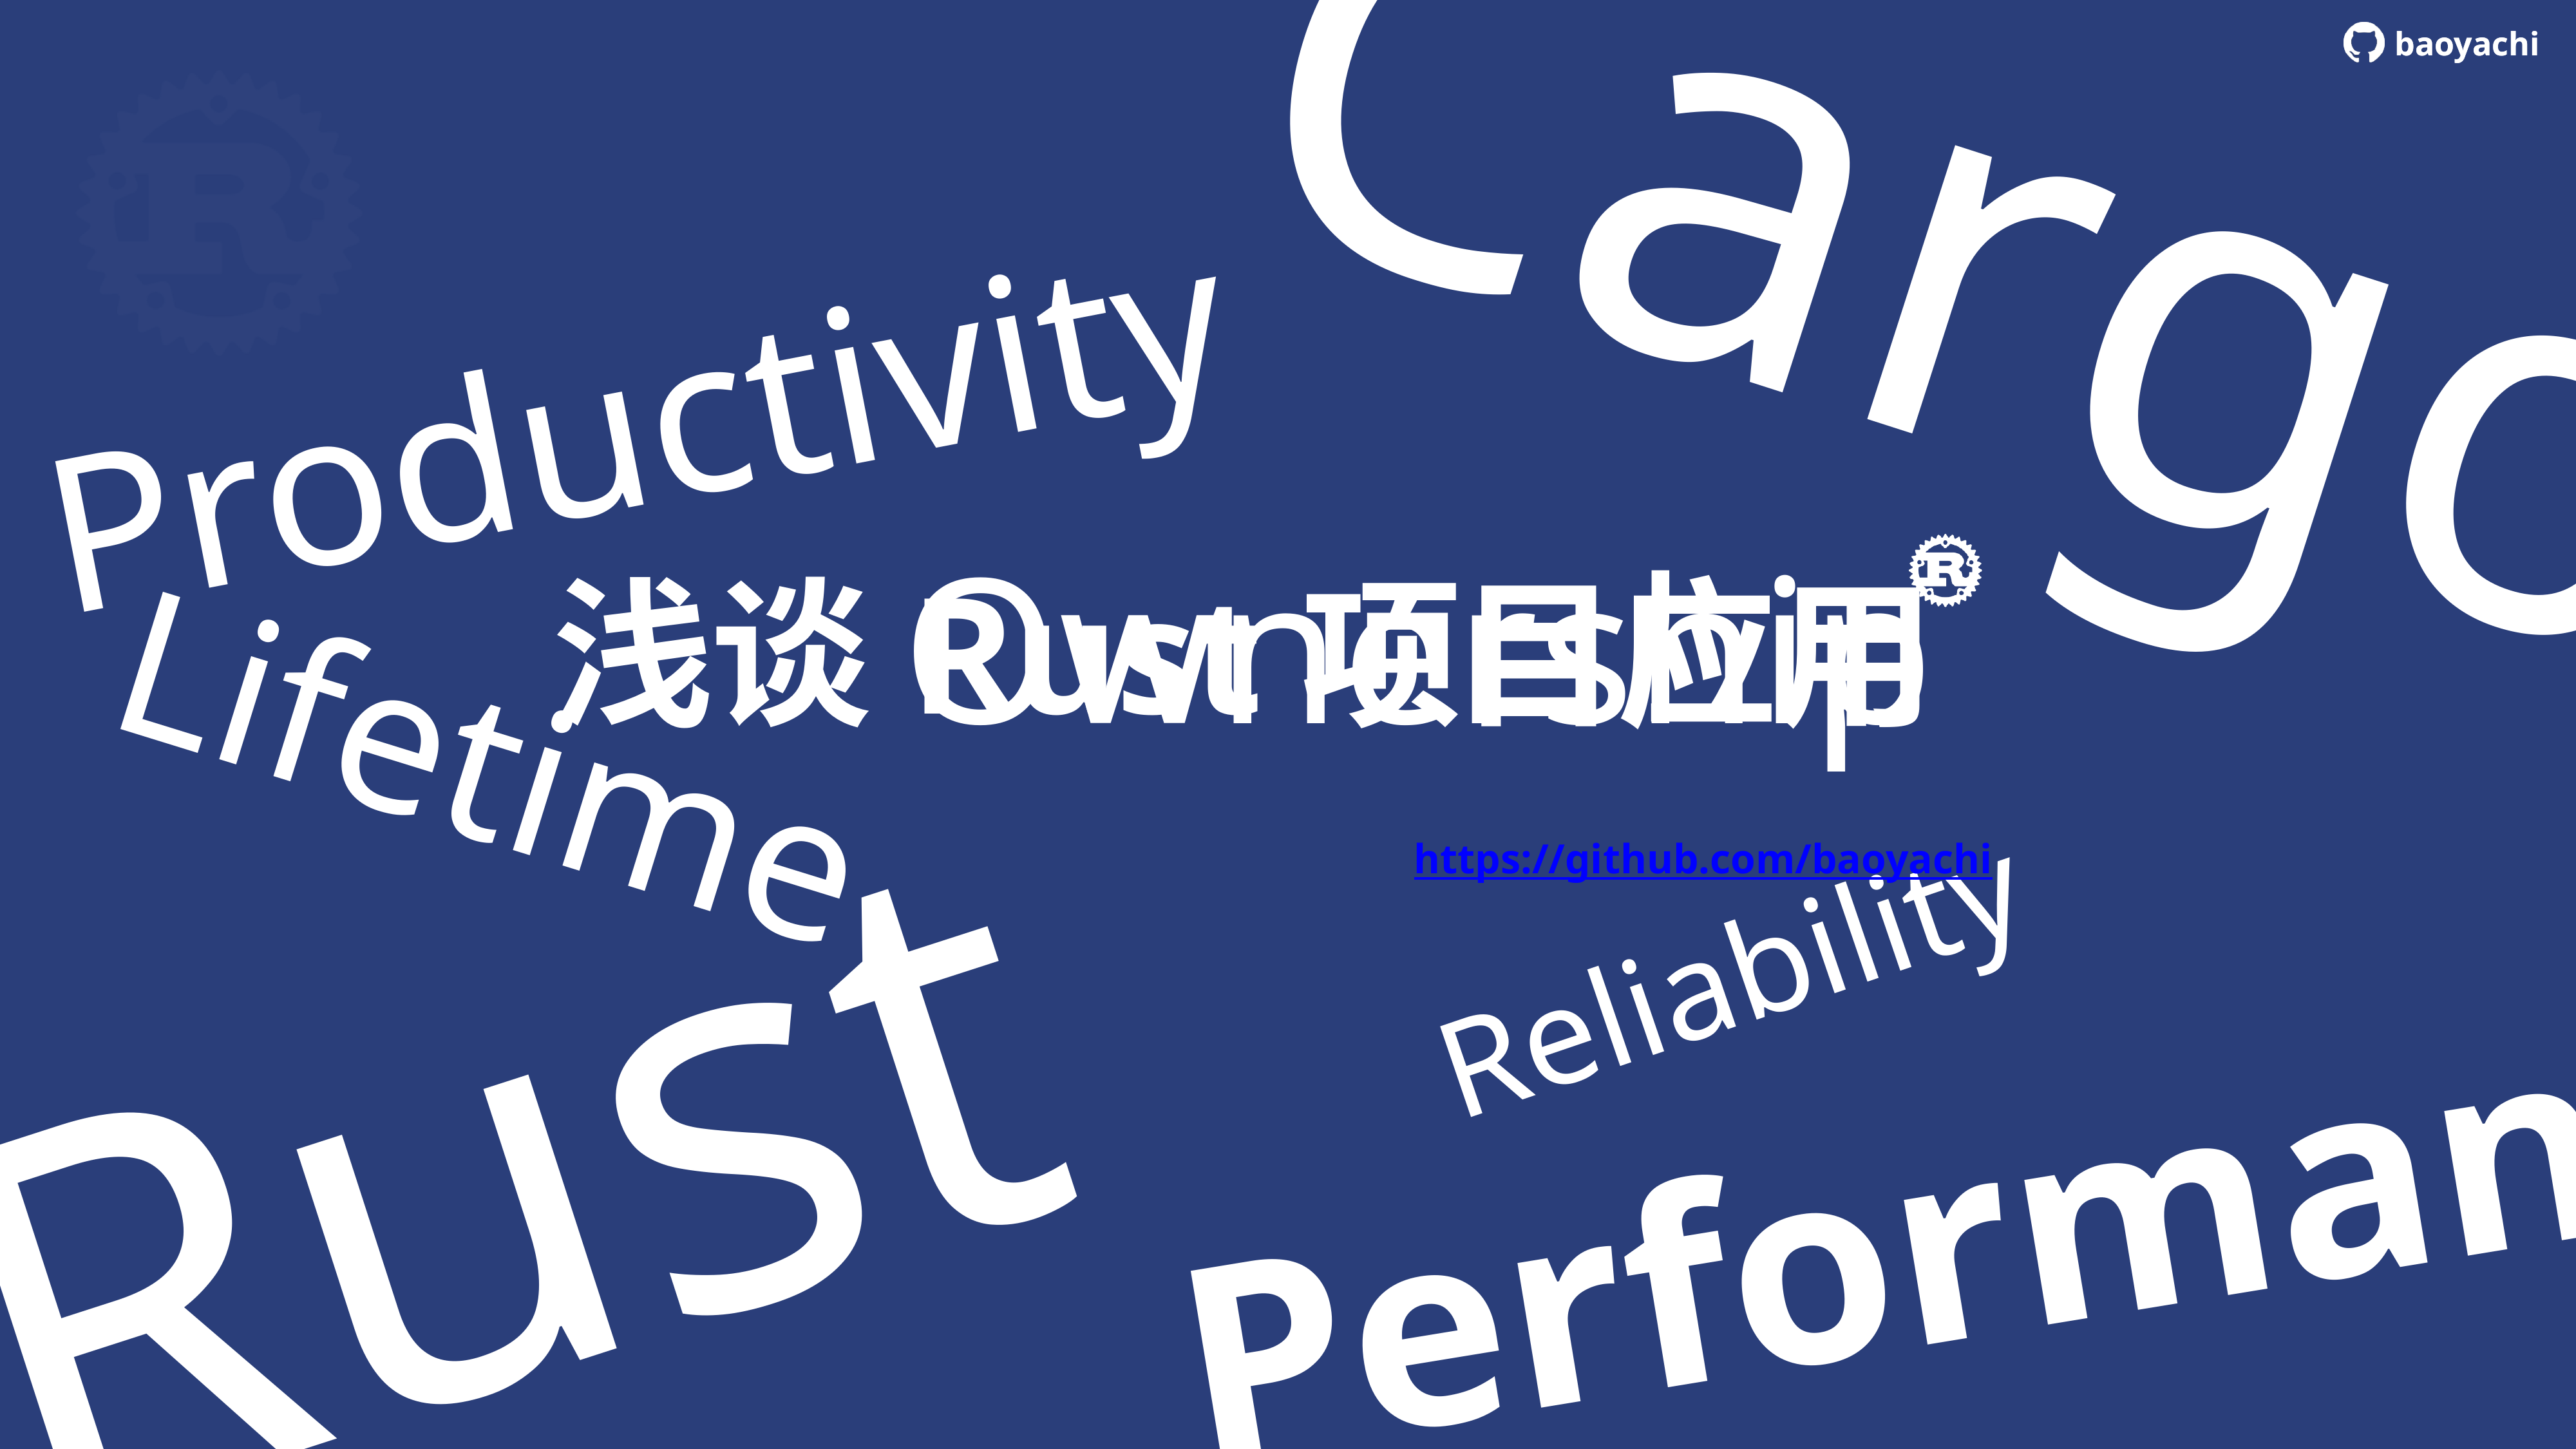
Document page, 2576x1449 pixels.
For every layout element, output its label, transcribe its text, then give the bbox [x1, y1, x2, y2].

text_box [594, 533, 1982, 891]
picture [2344, 22, 2385, 64]
text_box baoyachi [2389, 18, 2545, 68]
